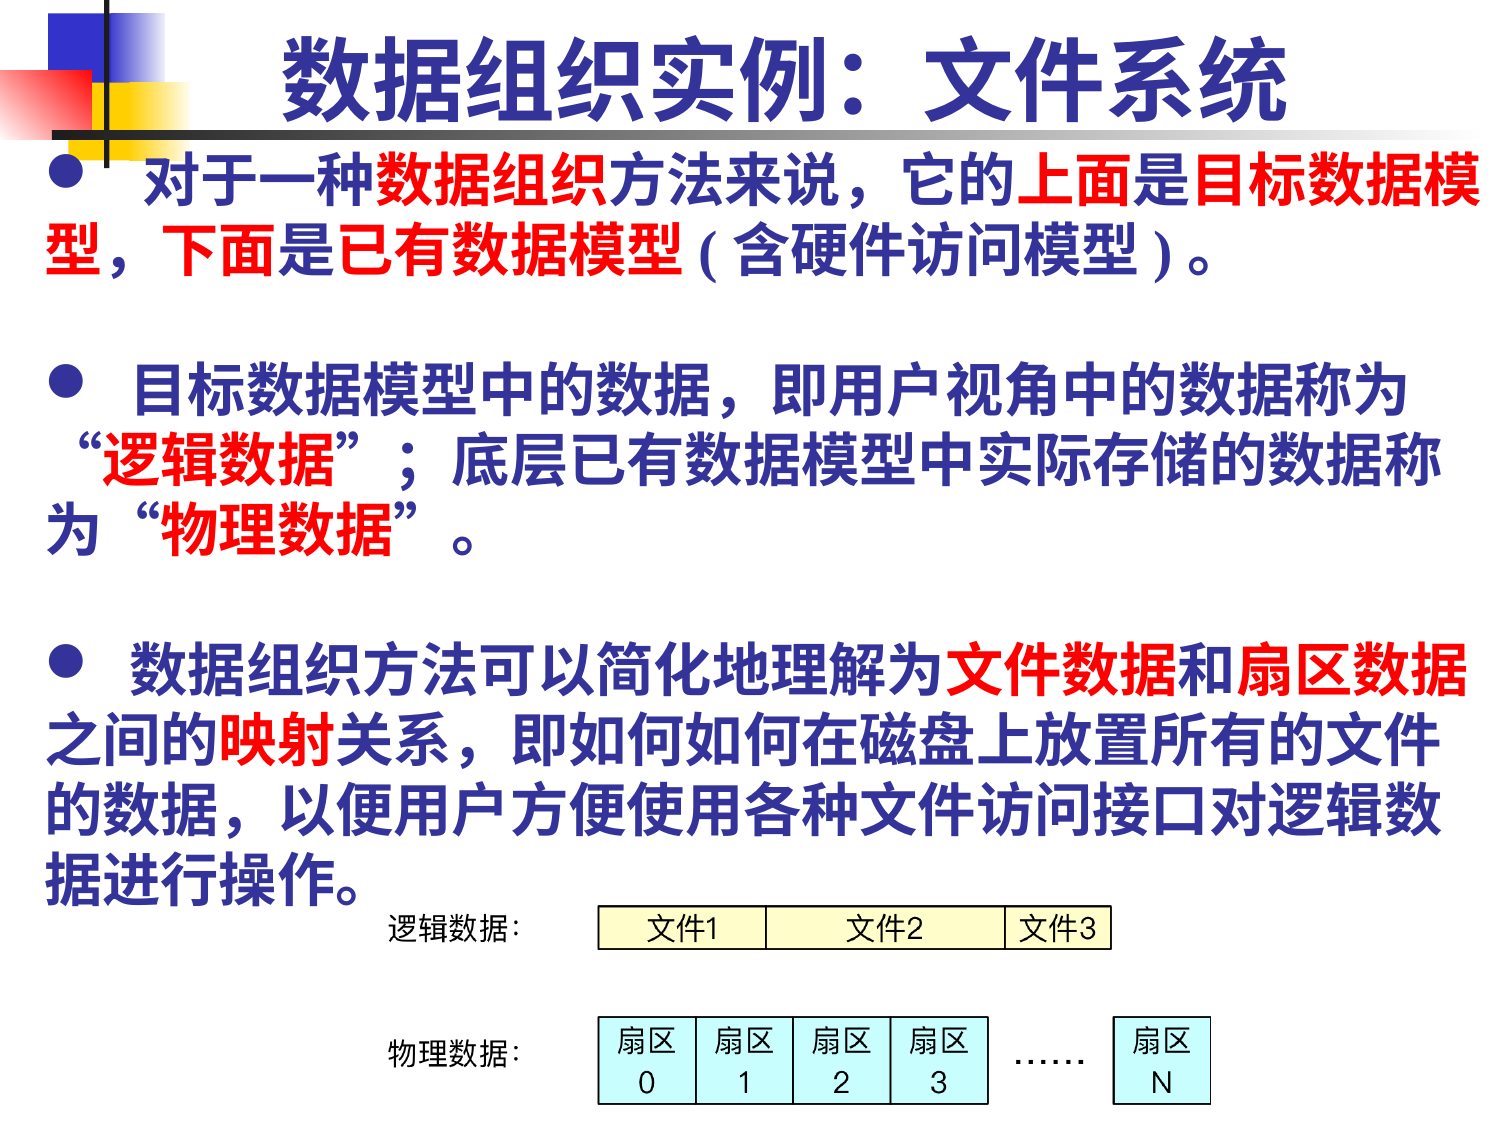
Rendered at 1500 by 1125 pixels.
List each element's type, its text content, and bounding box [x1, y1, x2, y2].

picture [377, 896, 1211, 1107]
text_box 对于一种数据组织方法来说，它的上面是目标数据模型，下面是已有数据模型(含硬件访问模型)。 目标数据模型中的数据，即用户视角中的数据称为“逻辑数据”；底层已有数据模型中实际存储的数据称为“物理数据”。 数据组织方法可以简化地理解为文件数据和扇区数据之间的映射关系，即如何如何在磁盘上放置所有的文件的数据，以便用户方便使用各种文件访问接口对逻辑数据进行操作。 [29, 135, 1500, 921]
title 数据组织实例：文件系统 [147, 6, 1423, 135]
